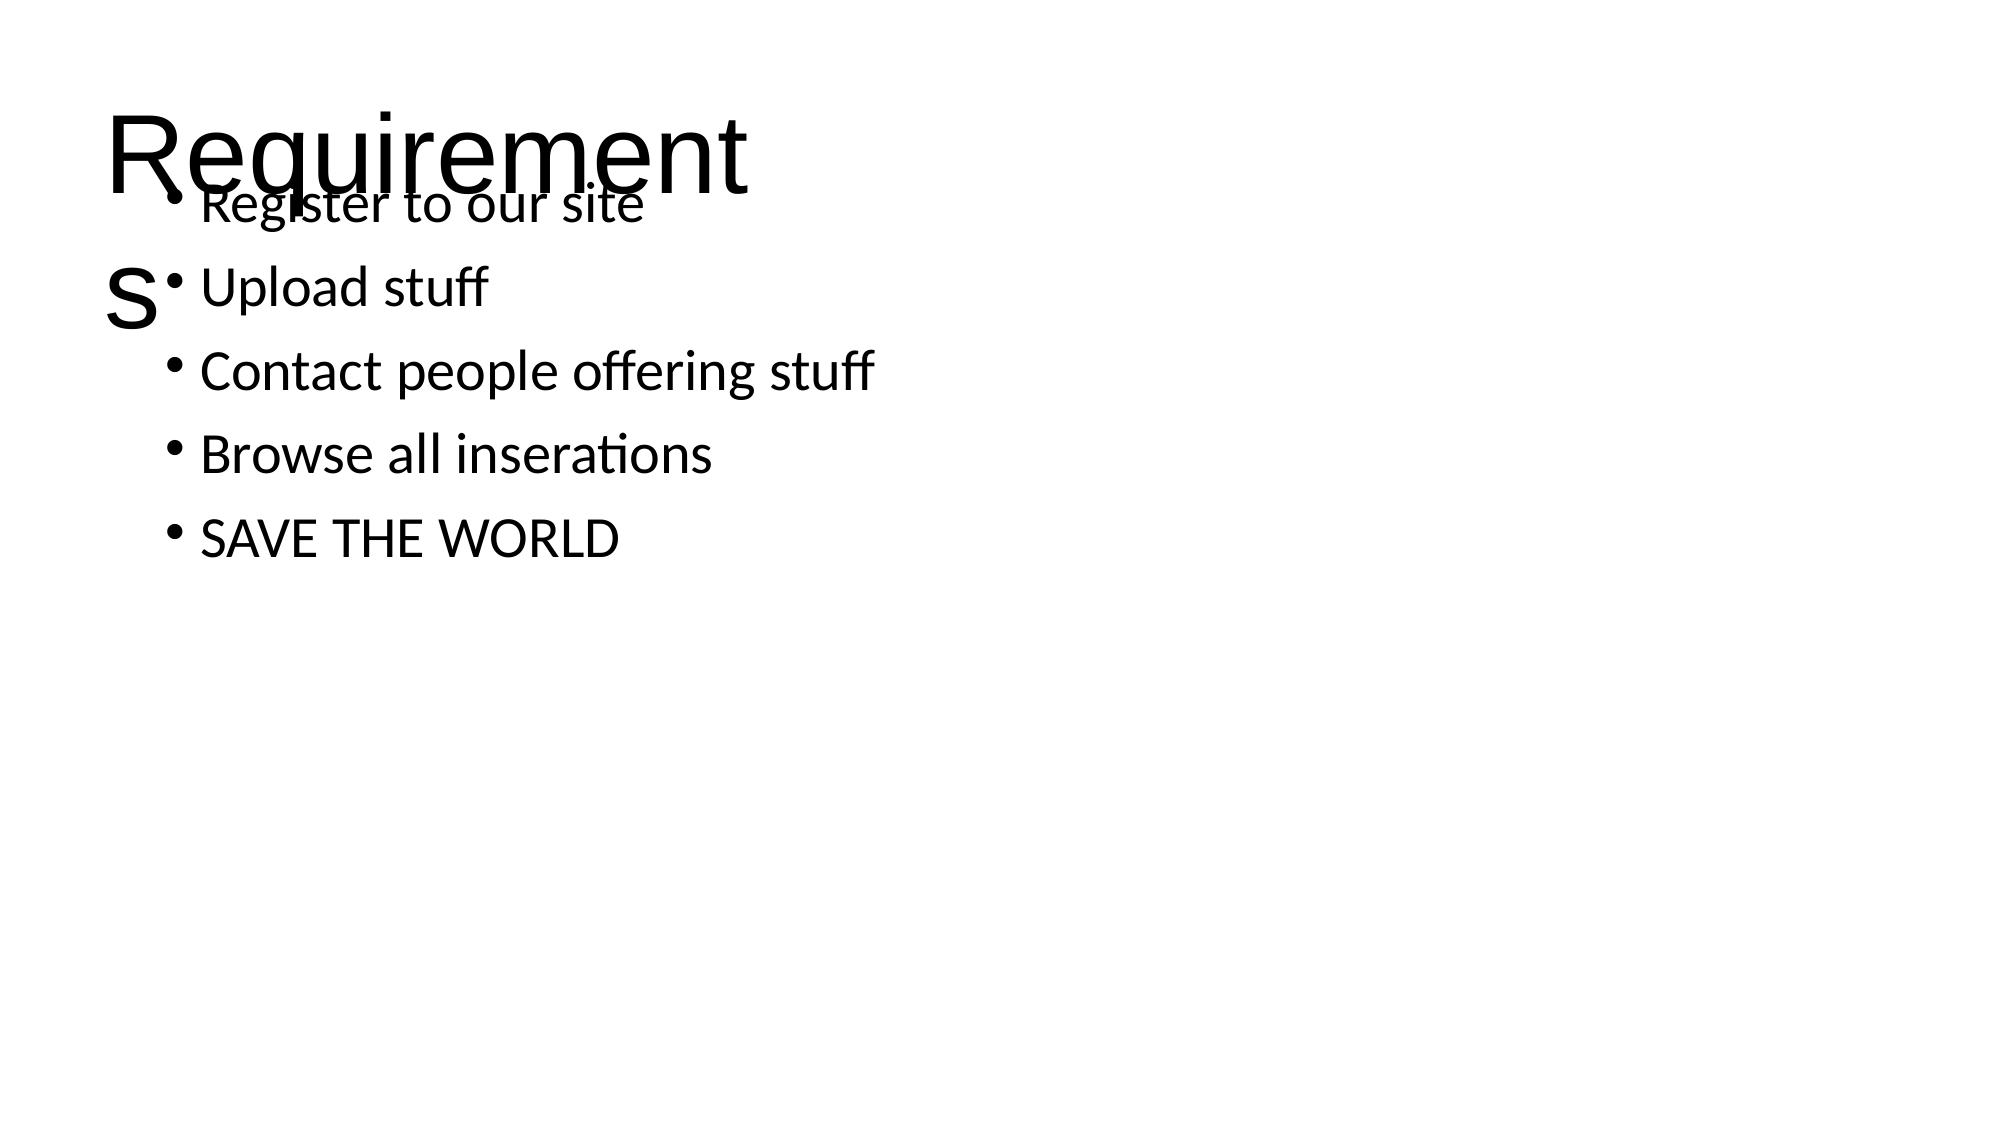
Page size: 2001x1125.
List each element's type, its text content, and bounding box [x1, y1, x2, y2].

text_box Requirements [89, 73, 820, 214]
text_box Register to our site Upload stuff Contact people offering stuff Browse all inserations SAVE THE WORLD [150, 164, 1290, 526]
